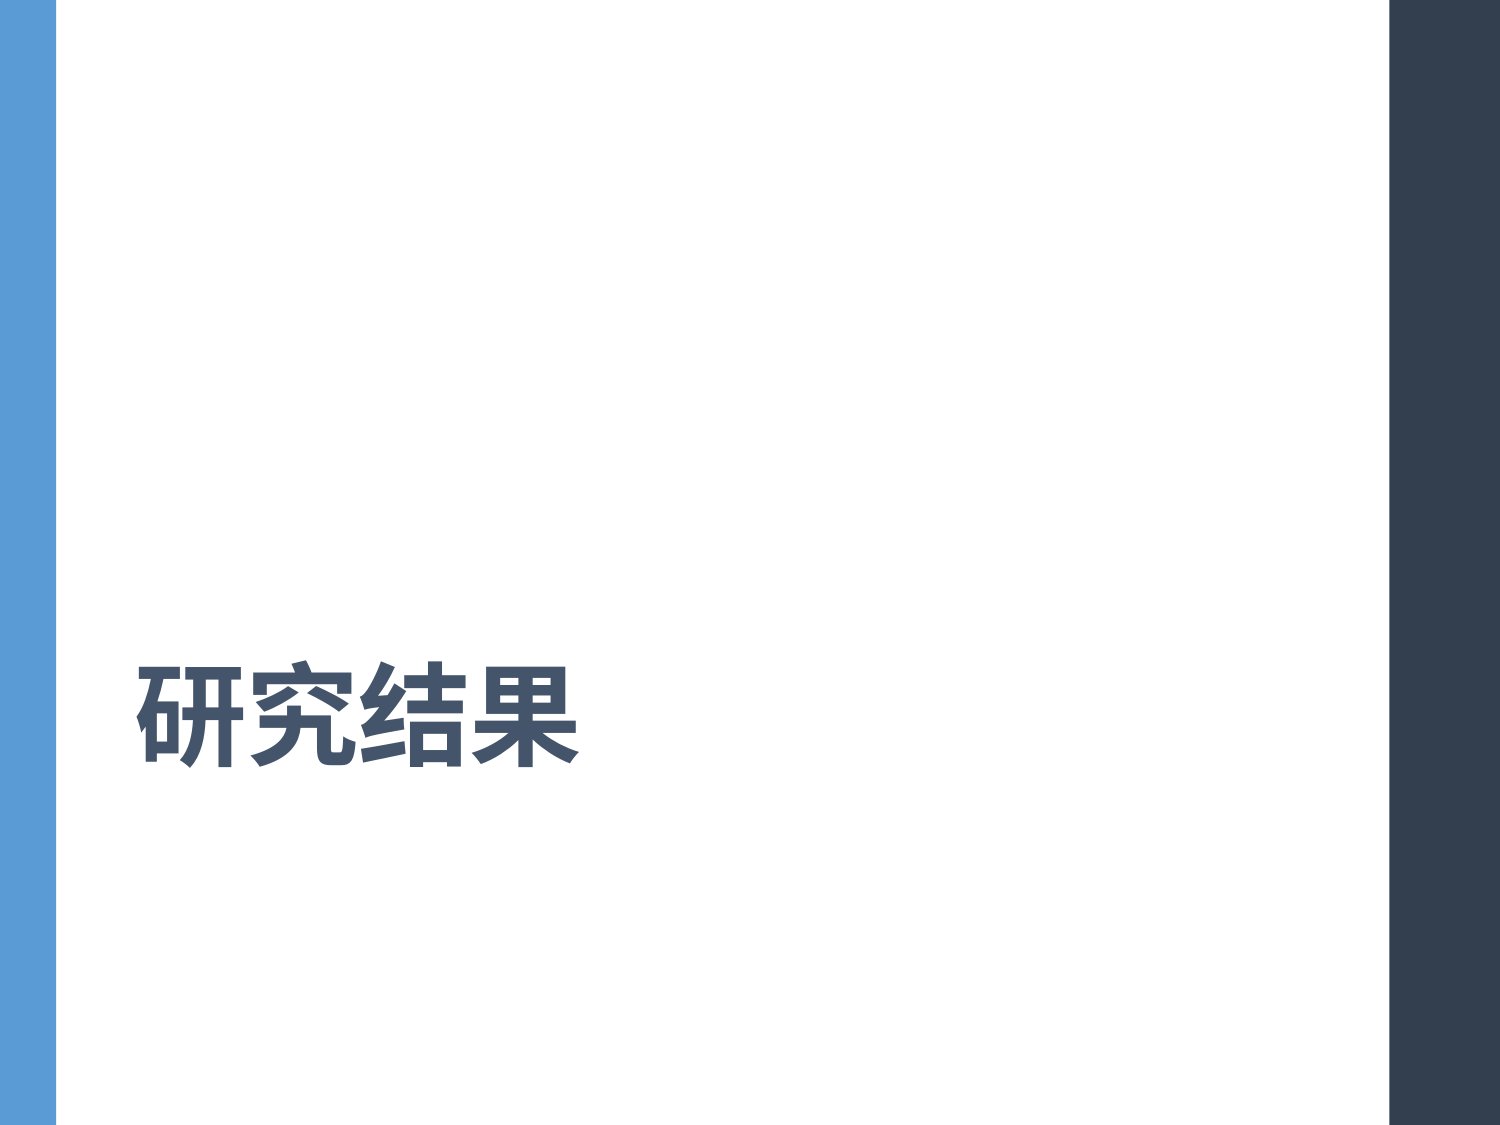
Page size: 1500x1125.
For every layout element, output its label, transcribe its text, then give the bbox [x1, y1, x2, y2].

title 研究结果 [119, 124, 1314, 788]
slide_number [1389, 1022, 1500, 1120]
